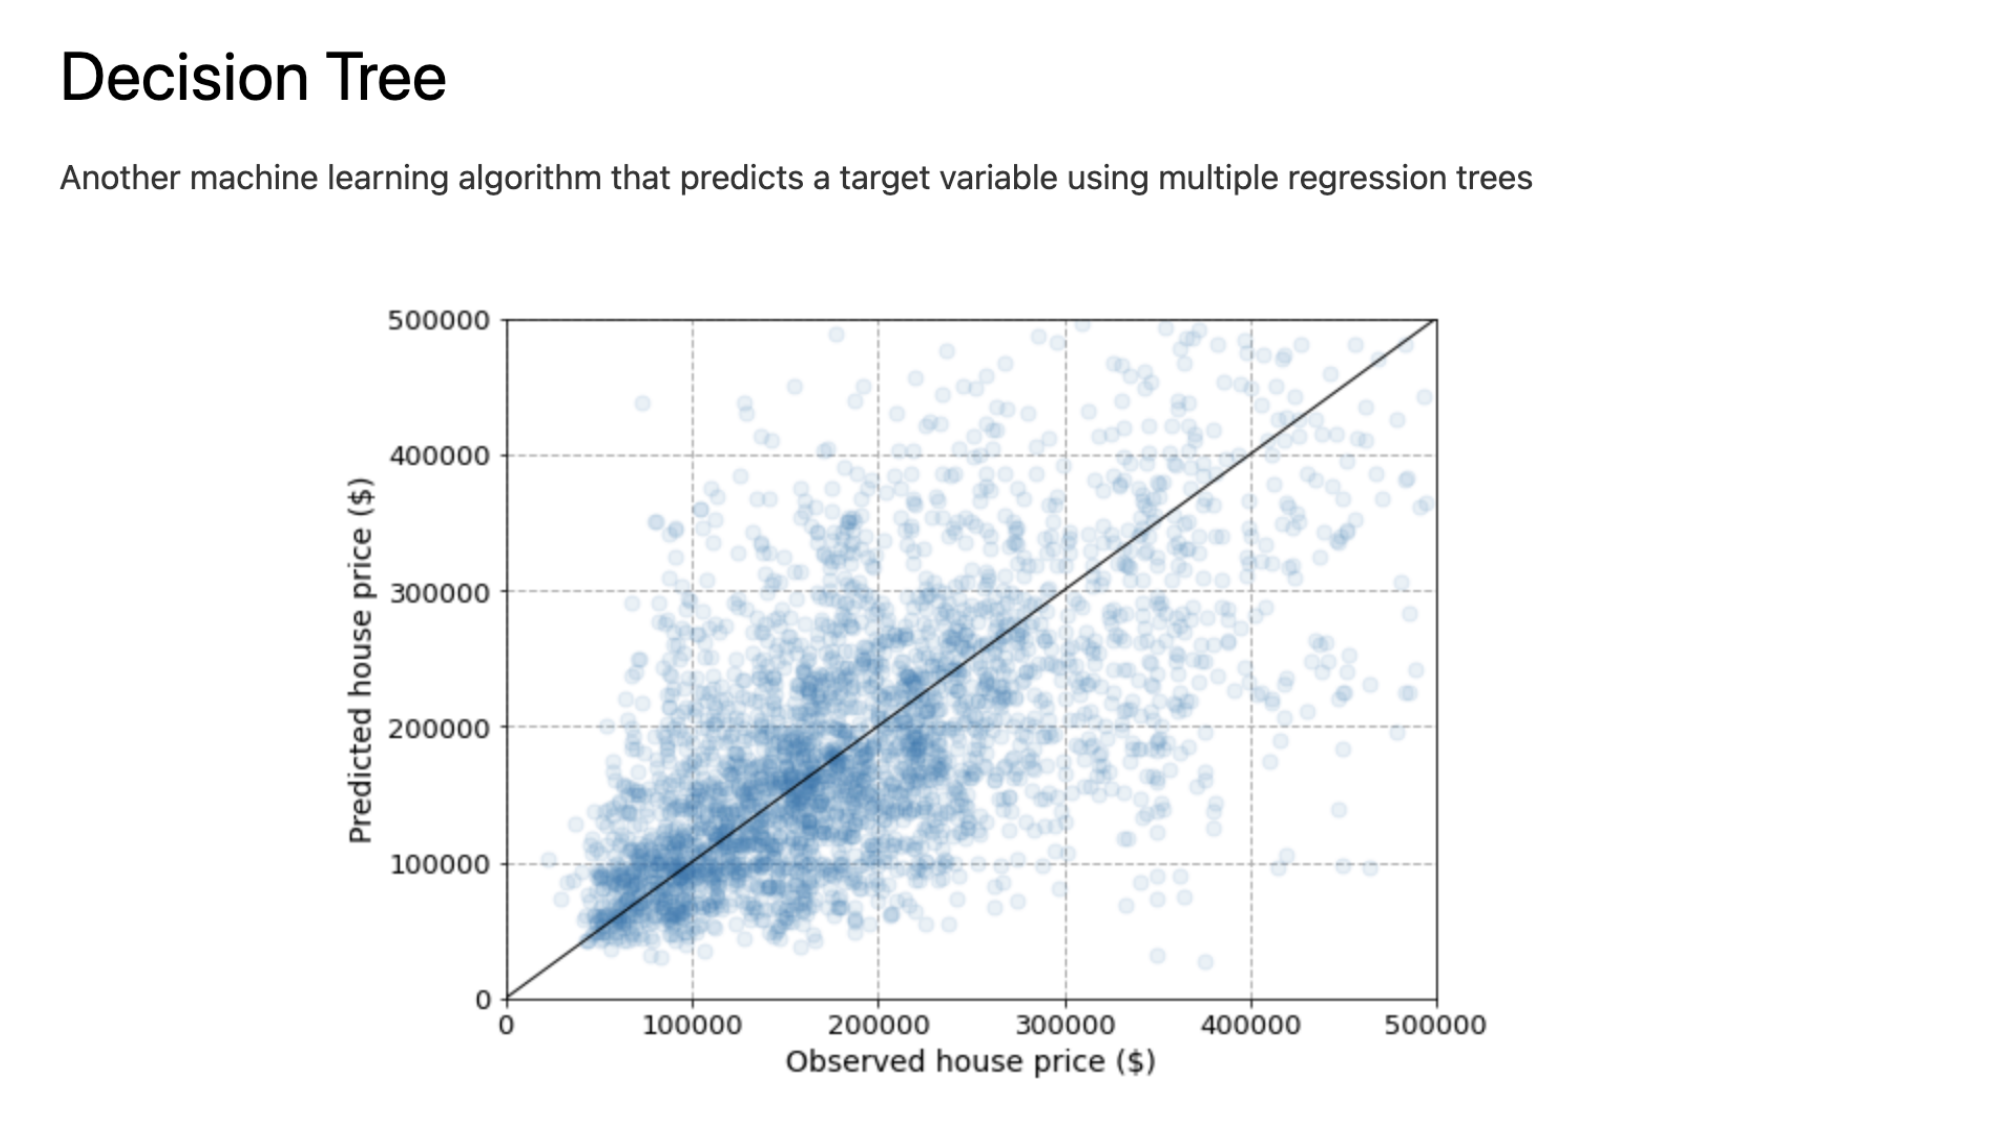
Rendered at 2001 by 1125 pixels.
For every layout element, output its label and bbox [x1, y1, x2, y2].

picture [306, 294, 1532, 1105]
picture [30, 20, 1807, 225]
